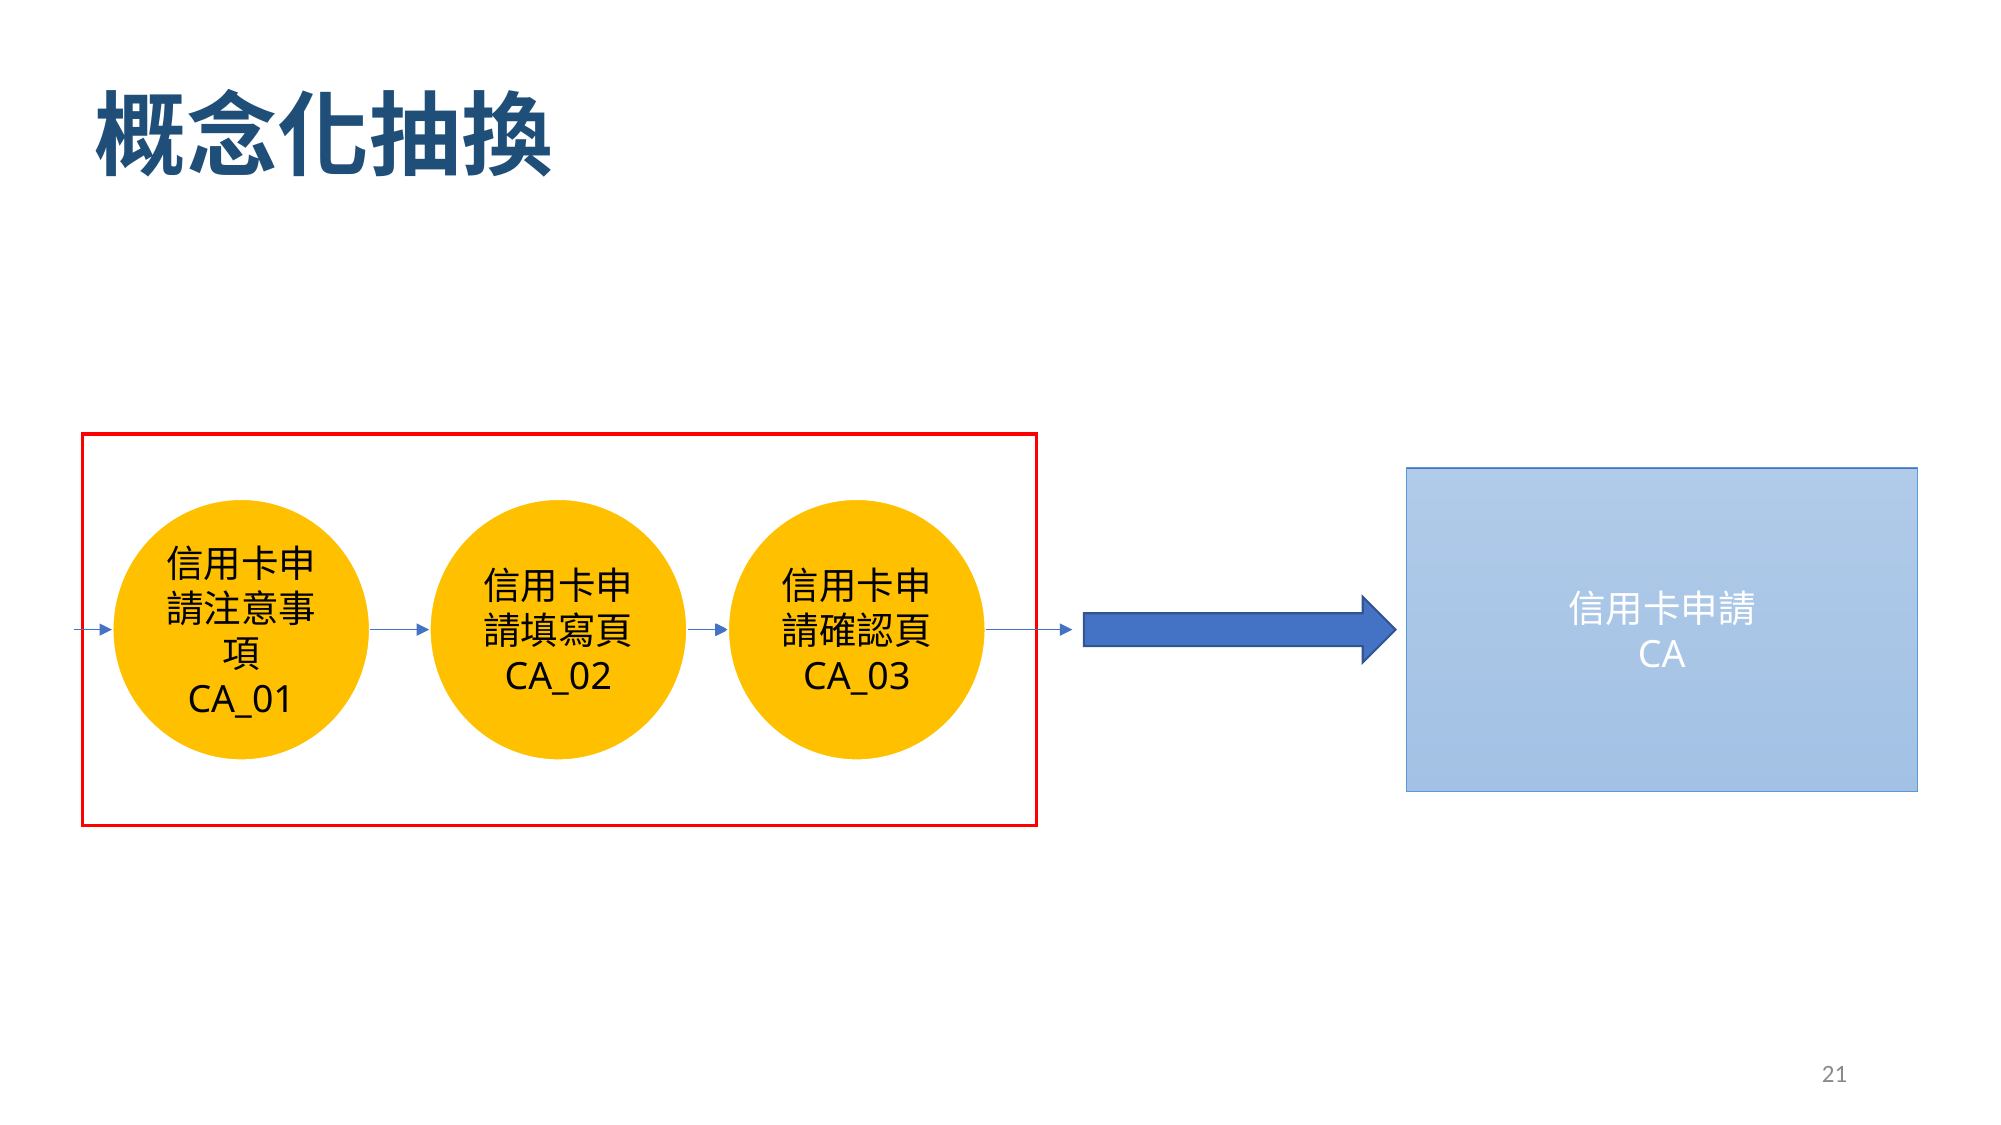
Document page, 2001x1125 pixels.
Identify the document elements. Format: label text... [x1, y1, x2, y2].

slide_number 21 [1412, 1042, 1863, 1103]
text_box [81, 630, 1037, 826]
text_box 信用卡申請 CA [1406, 467, 1918, 792]
text_box [1082, 594, 1398, 665]
text_box 信用卡申請確認頁 CA_03 [725, 496, 988, 763]
text_box 信用卡申請填寫頁 CA_02 [427, 496, 690, 763]
text_box 信用卡申請注意事項 CA_01 [110, 496, 373, 763]
text_box [81, 433, 1037, 629]
title 概念化抽換 [79, 59, 1911, 218]
